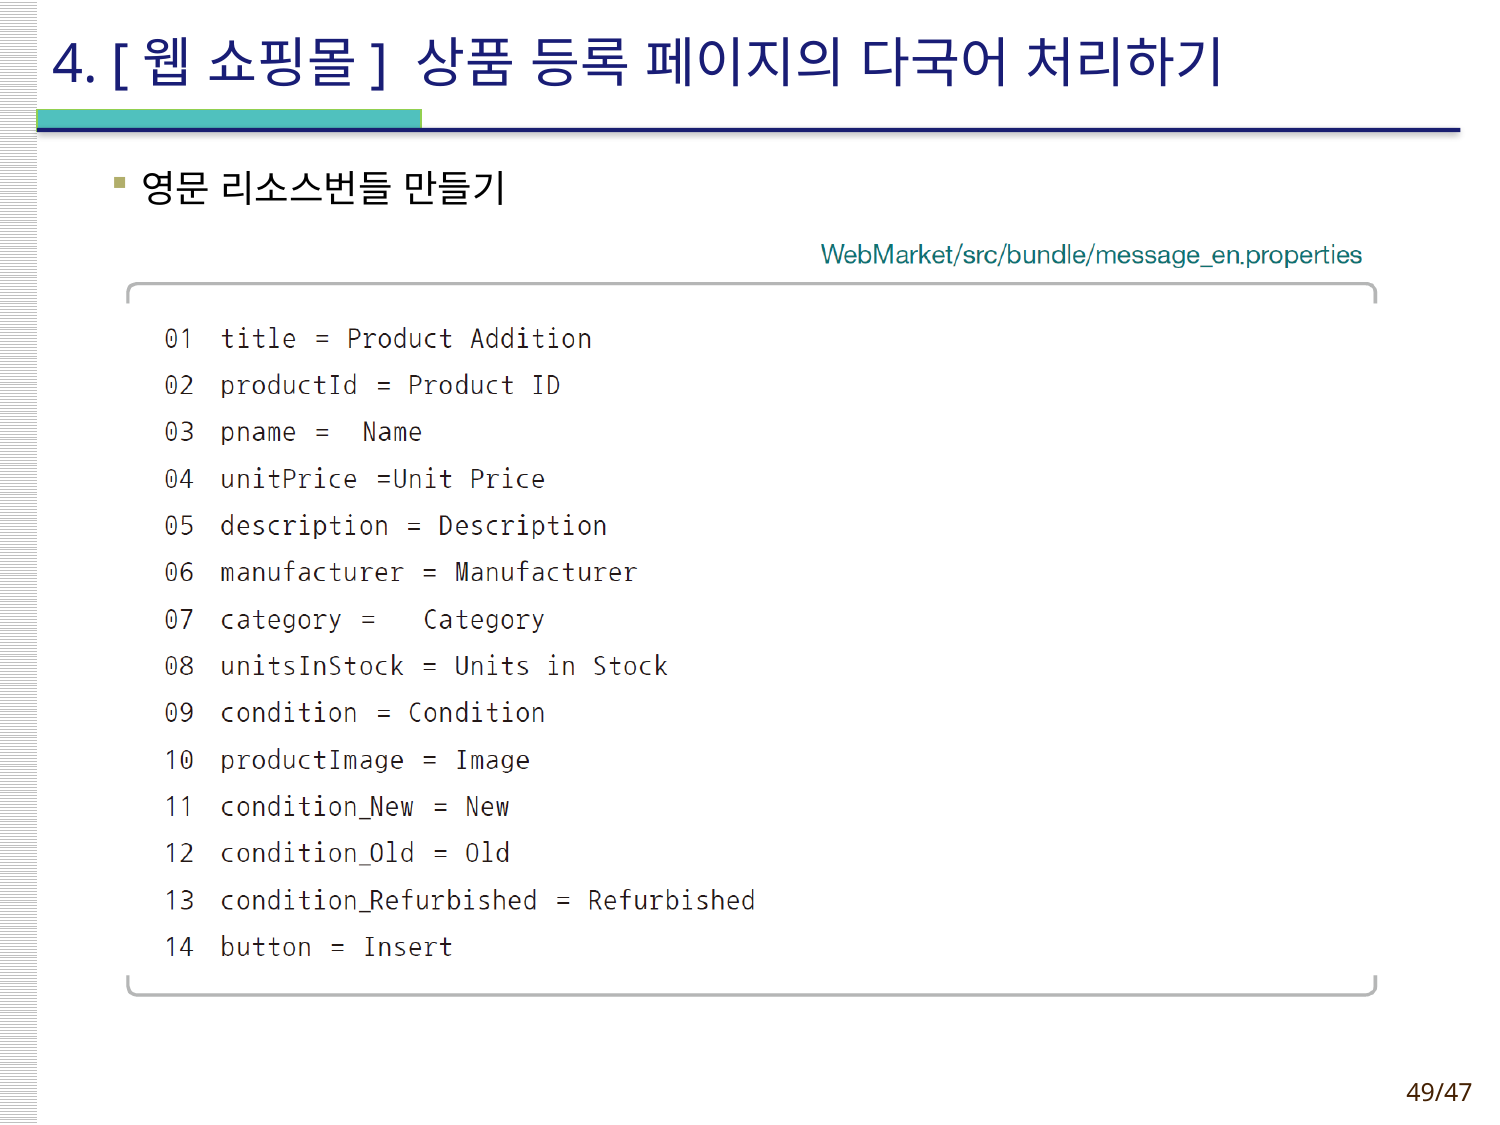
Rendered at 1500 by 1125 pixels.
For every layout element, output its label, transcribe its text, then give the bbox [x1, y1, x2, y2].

picture [123, 231, 1387, 1004]
title 4. [웹 쇼핑몰] 상품 등록 페이지의 다국어 처리하기 [37, 13, 1377, 109]
list 영문 리소스번들 만들기 [37, 152, 1463, 1091]
